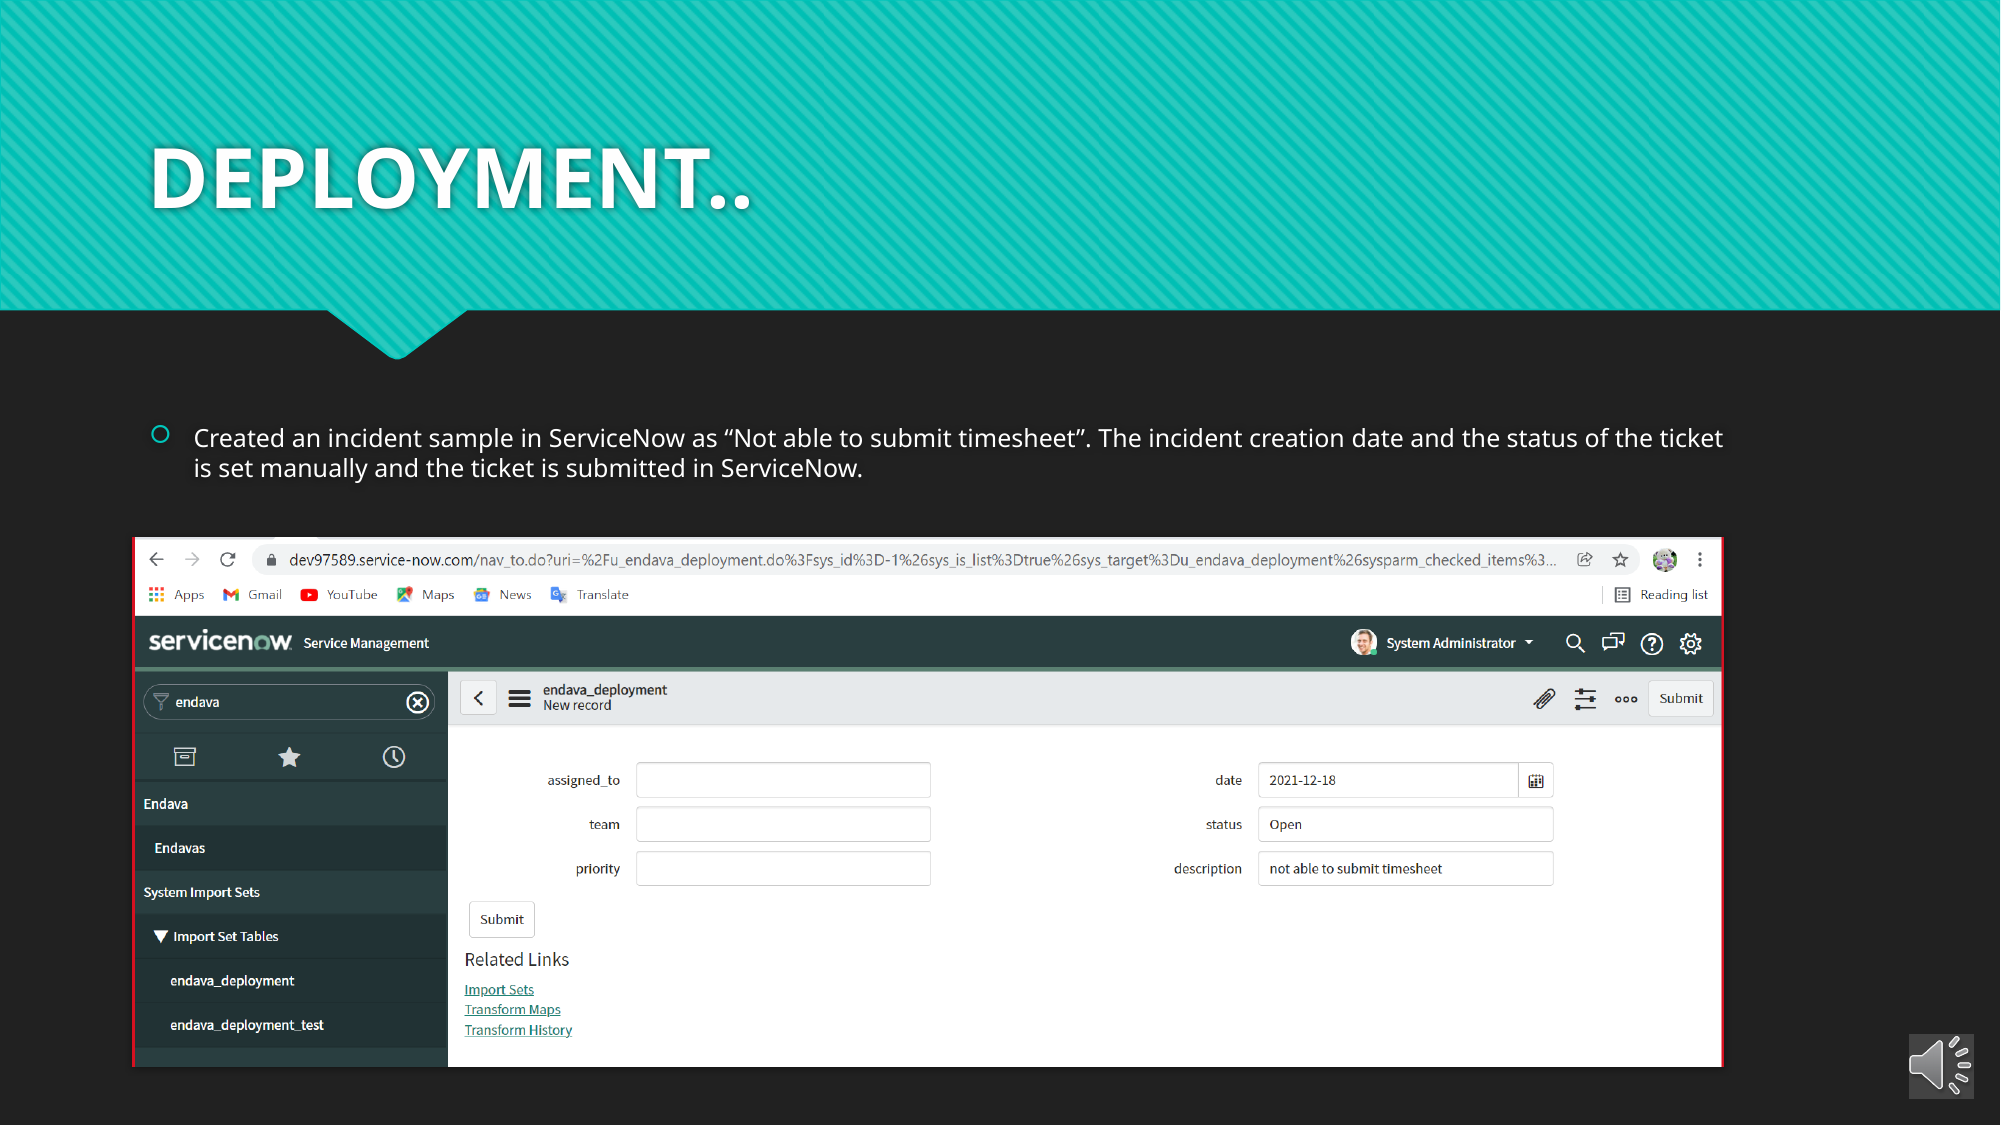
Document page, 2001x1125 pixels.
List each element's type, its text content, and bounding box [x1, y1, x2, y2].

text_box Created an incident sample in ServiceNow as “Not able to submit timesheet”. The incident creation date and the status of the ticket is set manually and the ticket is submitted in ServiceNow. [134, 414, 1751, 491]
picture [1908, 1033, 1976, 1101]
title DEPLOYMENT.. [132, 73, 1868, 233]
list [132, 537, 1724, 1068]
